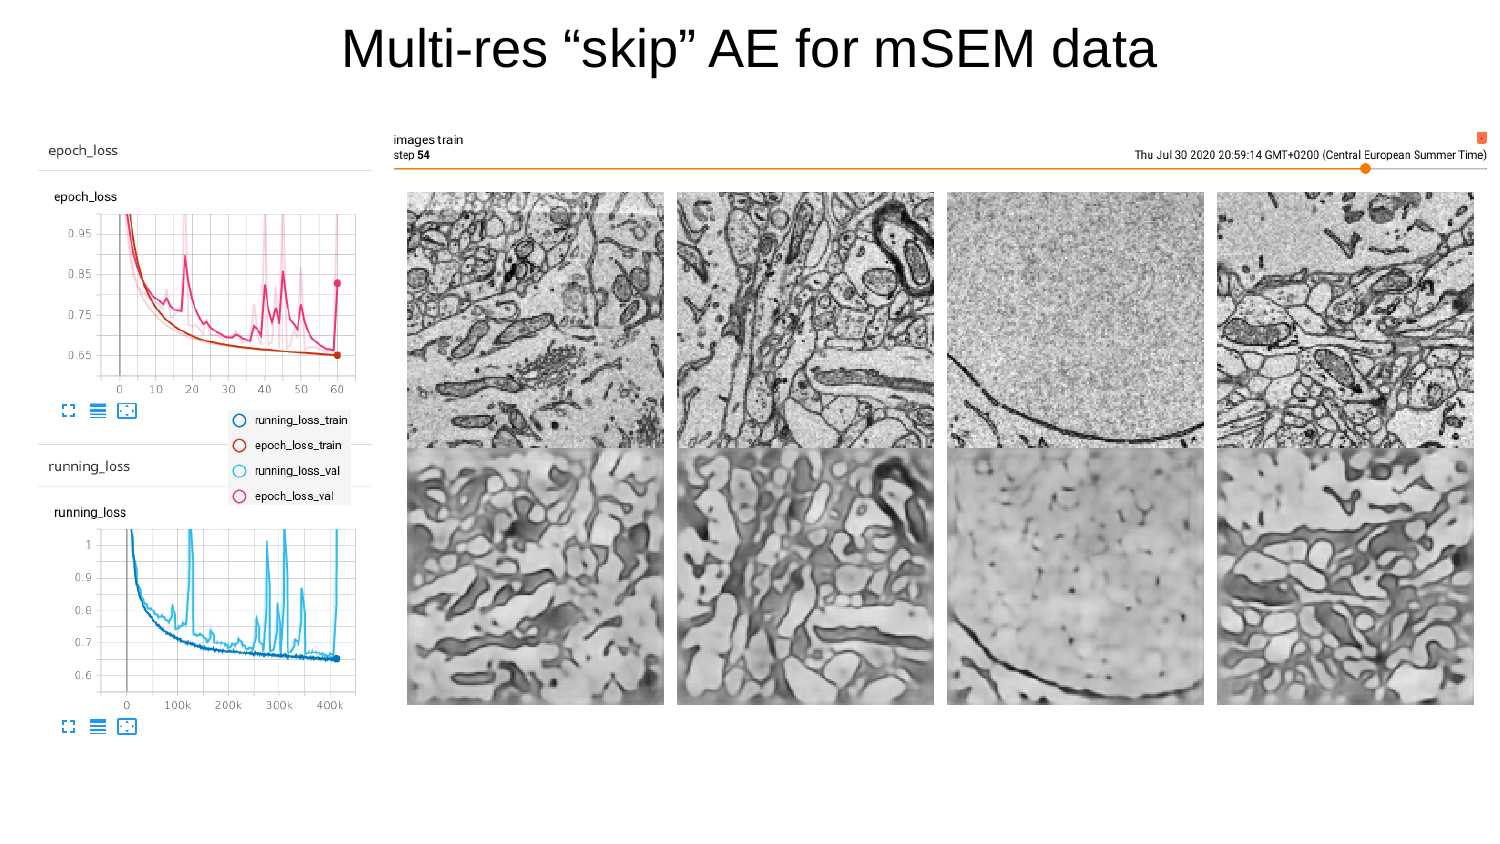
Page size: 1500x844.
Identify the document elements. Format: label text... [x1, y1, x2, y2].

title Multi-res “skip” AE for mSEM data [51, 0, 1449, 92]
picture [38, 133, 373, 747]
picture [384, 128, 1488, 710]
